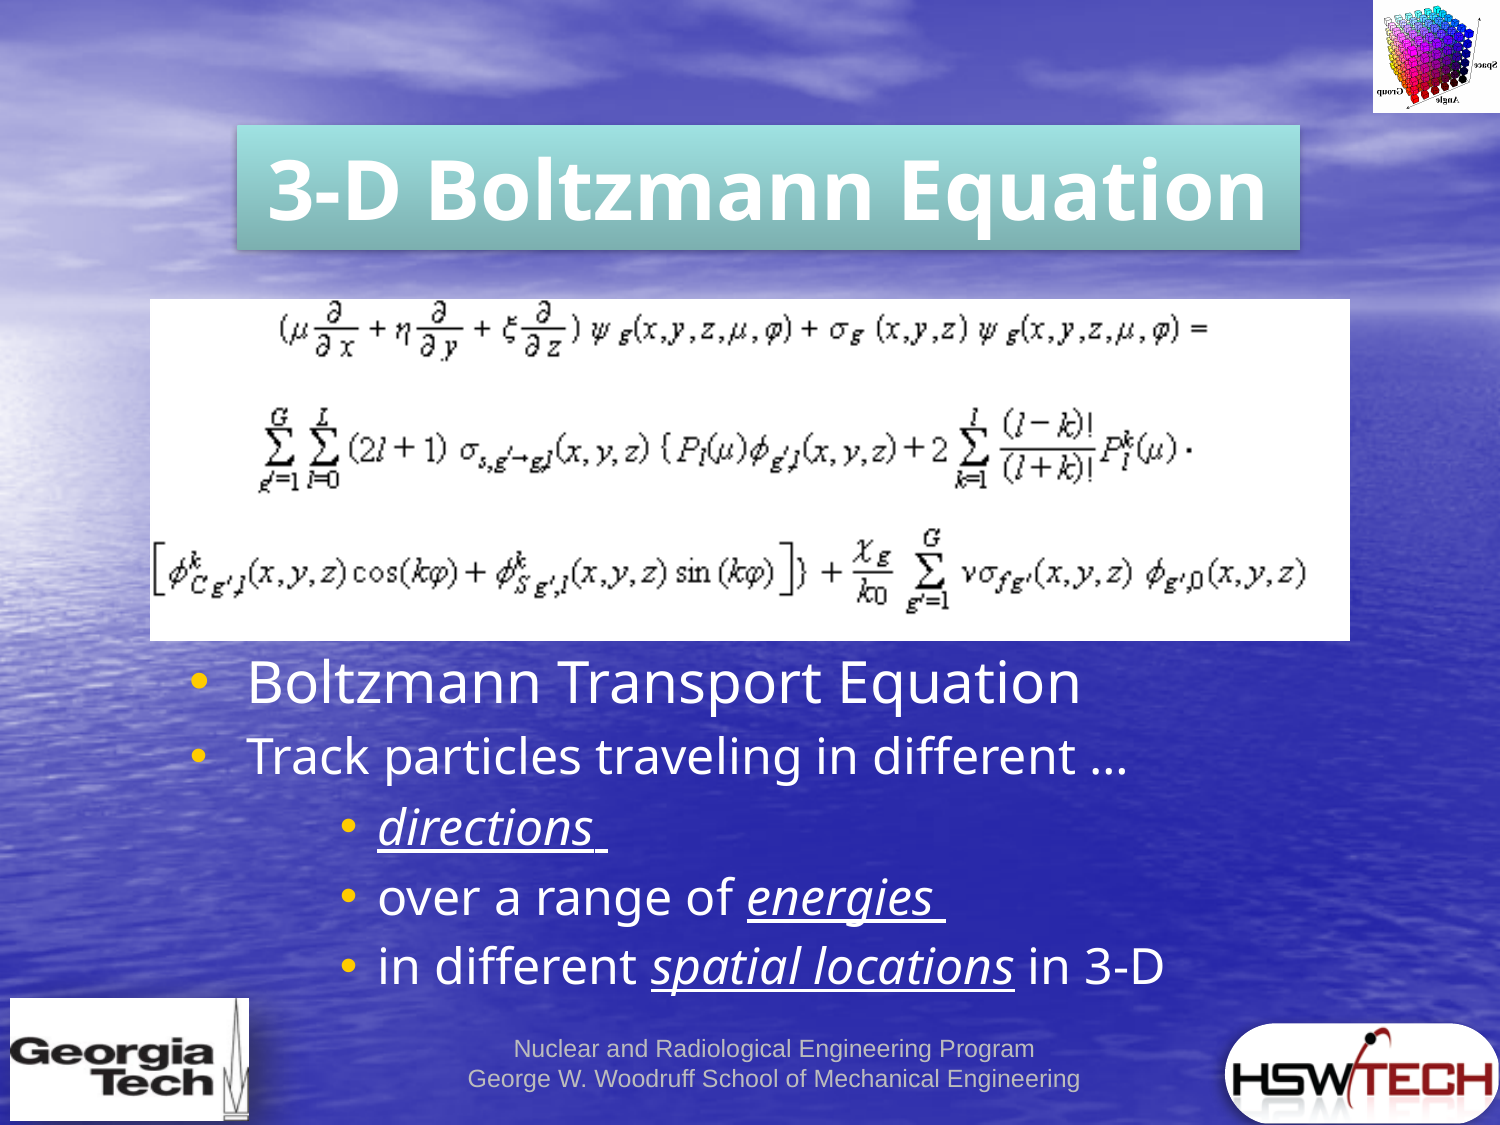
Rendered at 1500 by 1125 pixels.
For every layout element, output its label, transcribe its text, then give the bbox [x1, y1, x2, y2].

text_box Boltzmann Transport Equation Track particles traveling in different … directions over a range of energies in different spatial locations in 3-D [174, 650, 1338, 988]
picture [1224, 1023, 1500, 1125]
text_box 3-D Boltzmann Equation [237, 125, 1300, 250]
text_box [249, 650, 1251, 897]
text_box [249, 228, 1251, 298]
picture [149, 299, 1351, 641]
picture [10, 998, 249, 1121]
